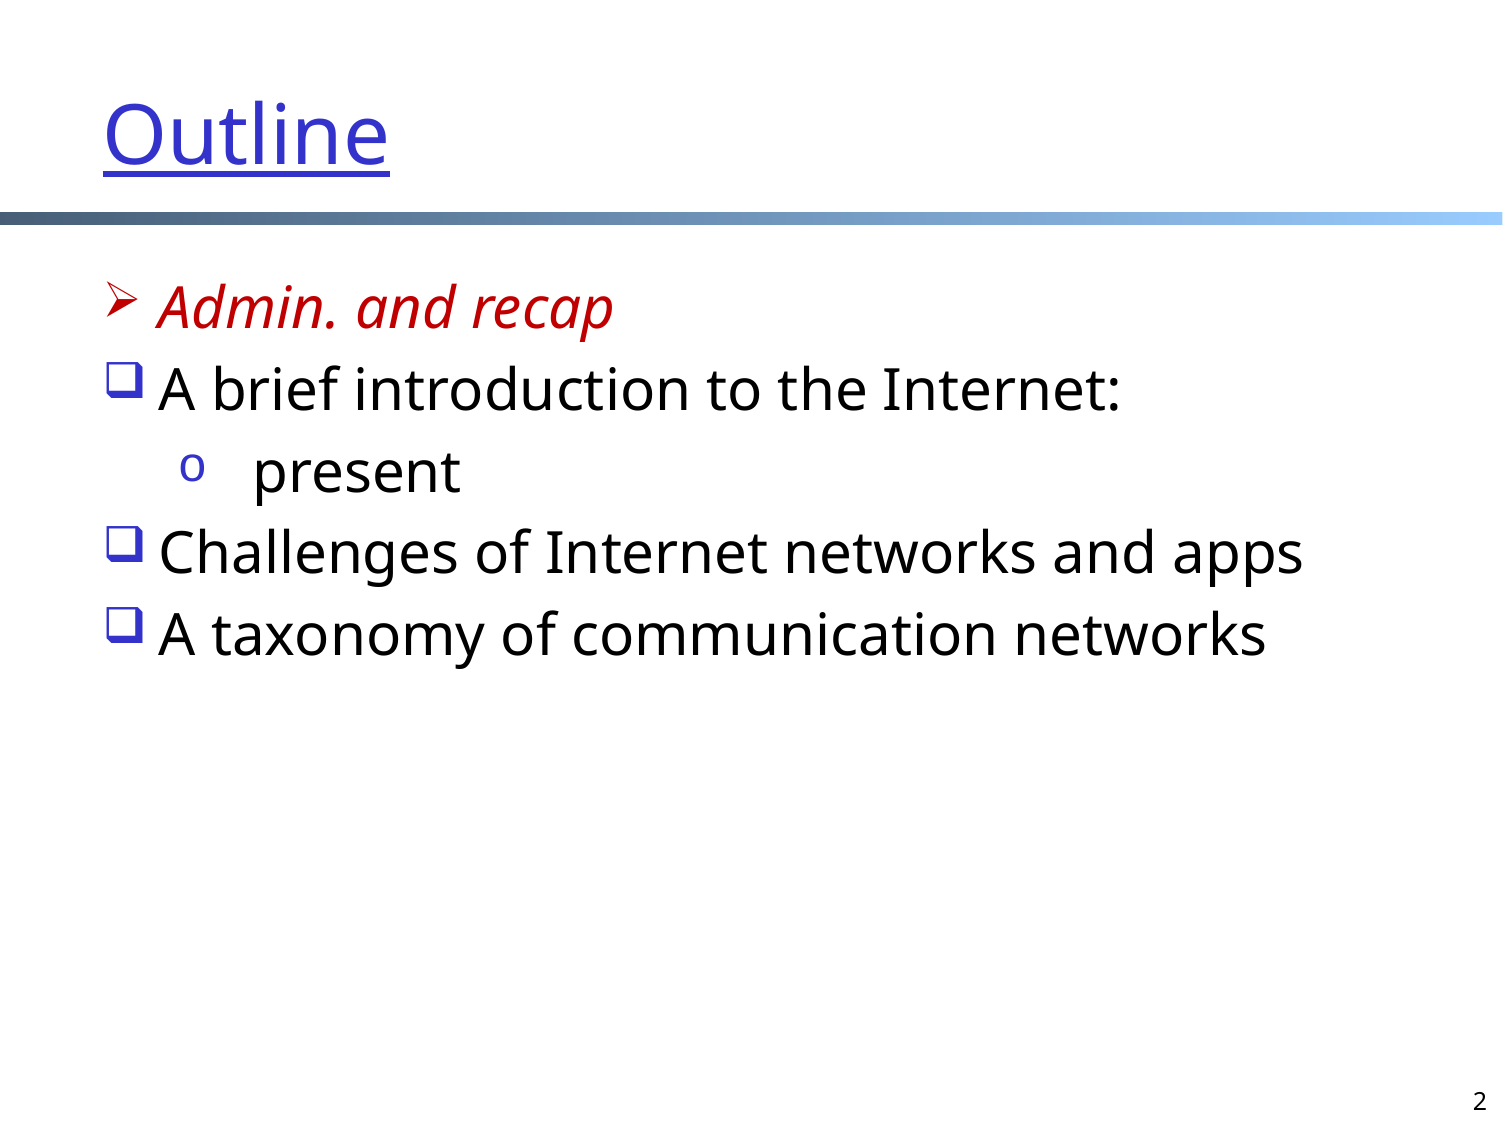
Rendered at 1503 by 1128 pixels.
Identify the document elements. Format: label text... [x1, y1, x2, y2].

text_box Admin. and recap A brief introduction to the Internet: present Challenges of Internet networks and apps A taxonomy of communication networks [87, 262, 1365, 1027]
slide_number 2 [1151, 1051, 1503, 1128]
text_box Outline [87, 37, 1365, 226]
